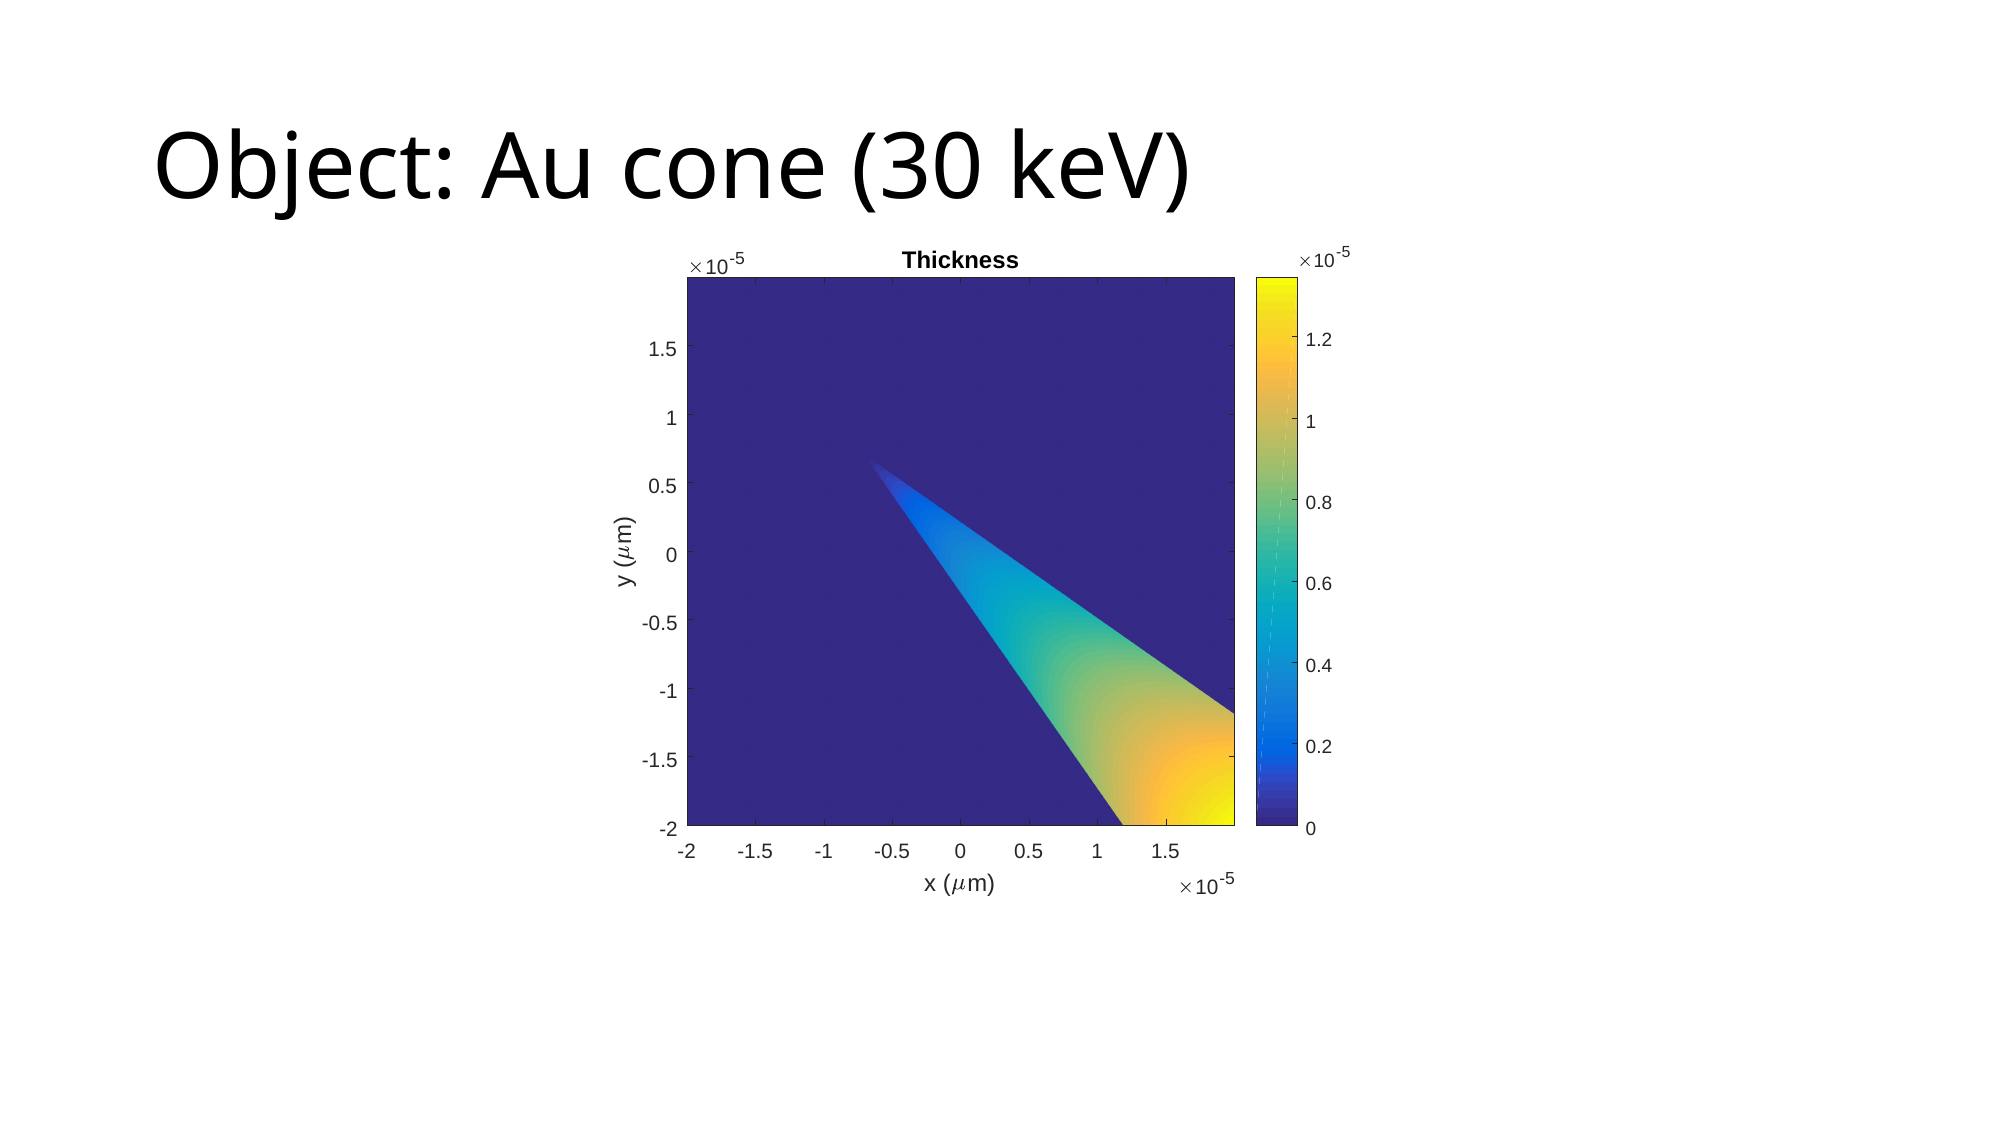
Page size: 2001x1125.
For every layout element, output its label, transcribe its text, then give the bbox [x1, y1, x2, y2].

picture [553, 227, 1446, 898]
title Object: Au cone (30 keV) [137, 59, 1863, 278]
